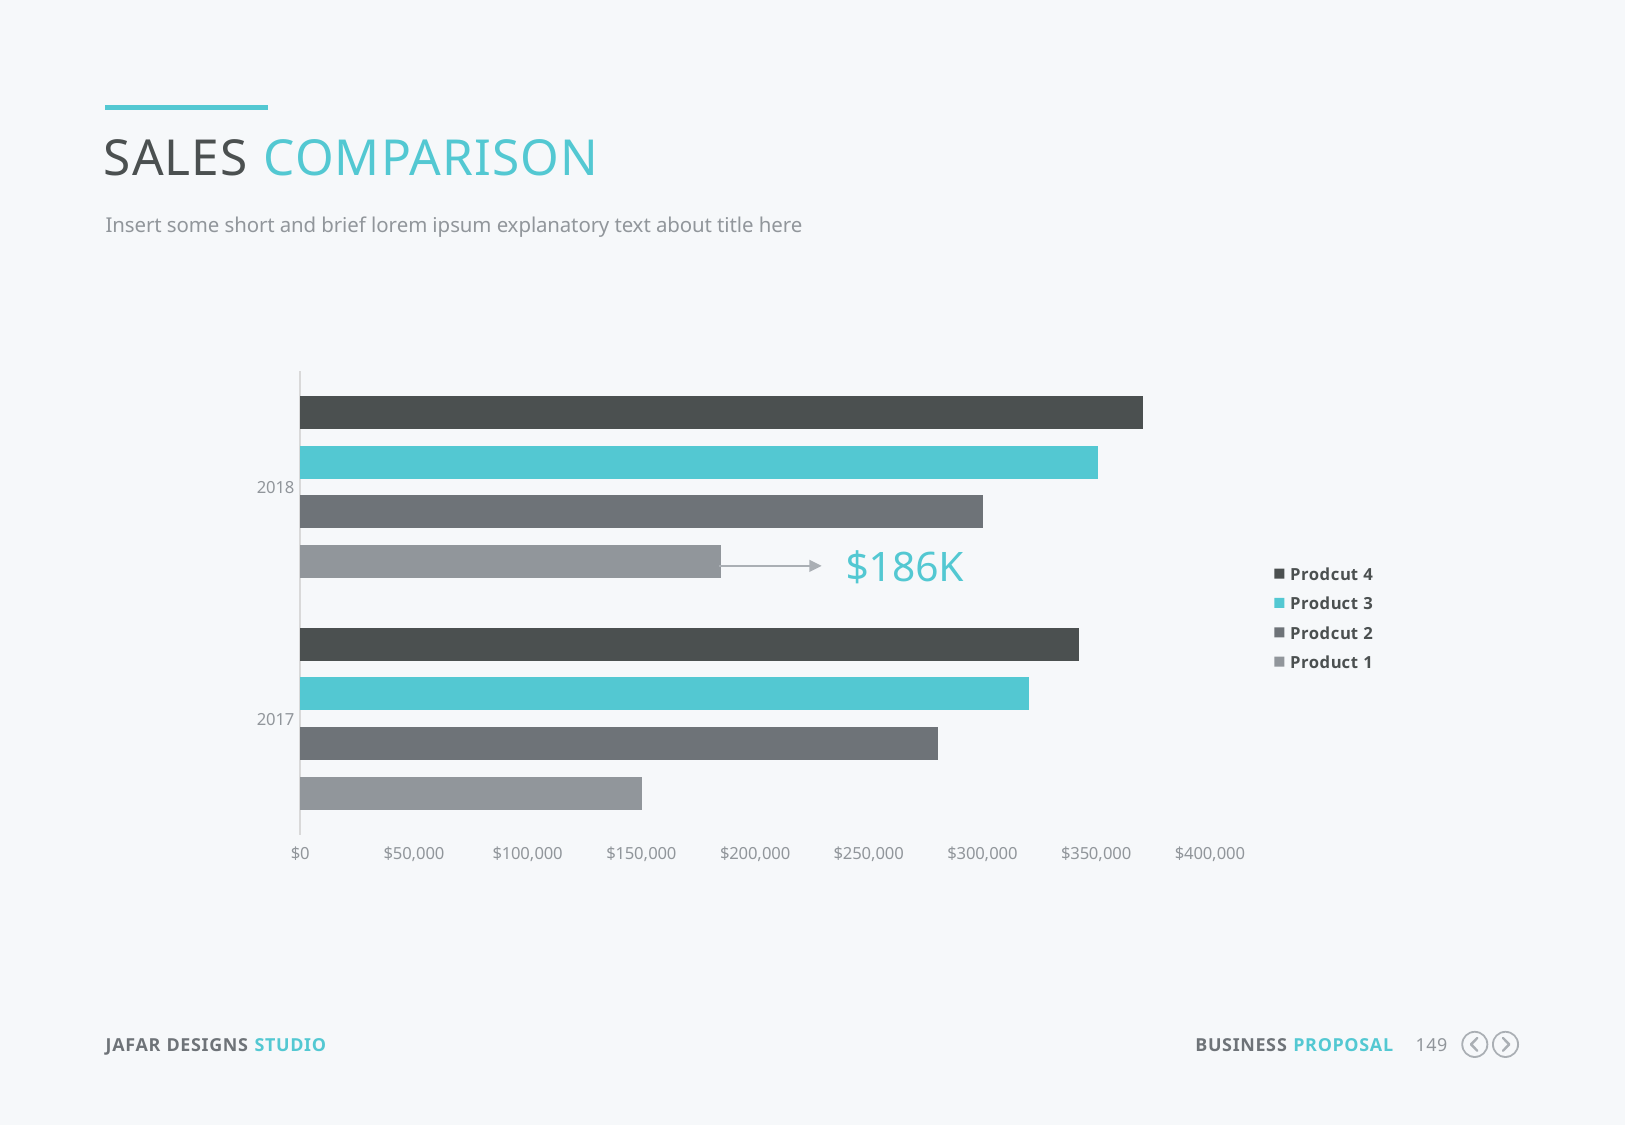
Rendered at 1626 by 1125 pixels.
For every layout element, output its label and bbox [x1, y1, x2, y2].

chart [233, 360, 1392, 875]
list [105, 209, 1519, 241]
list [103, 125, 1518, 188]
